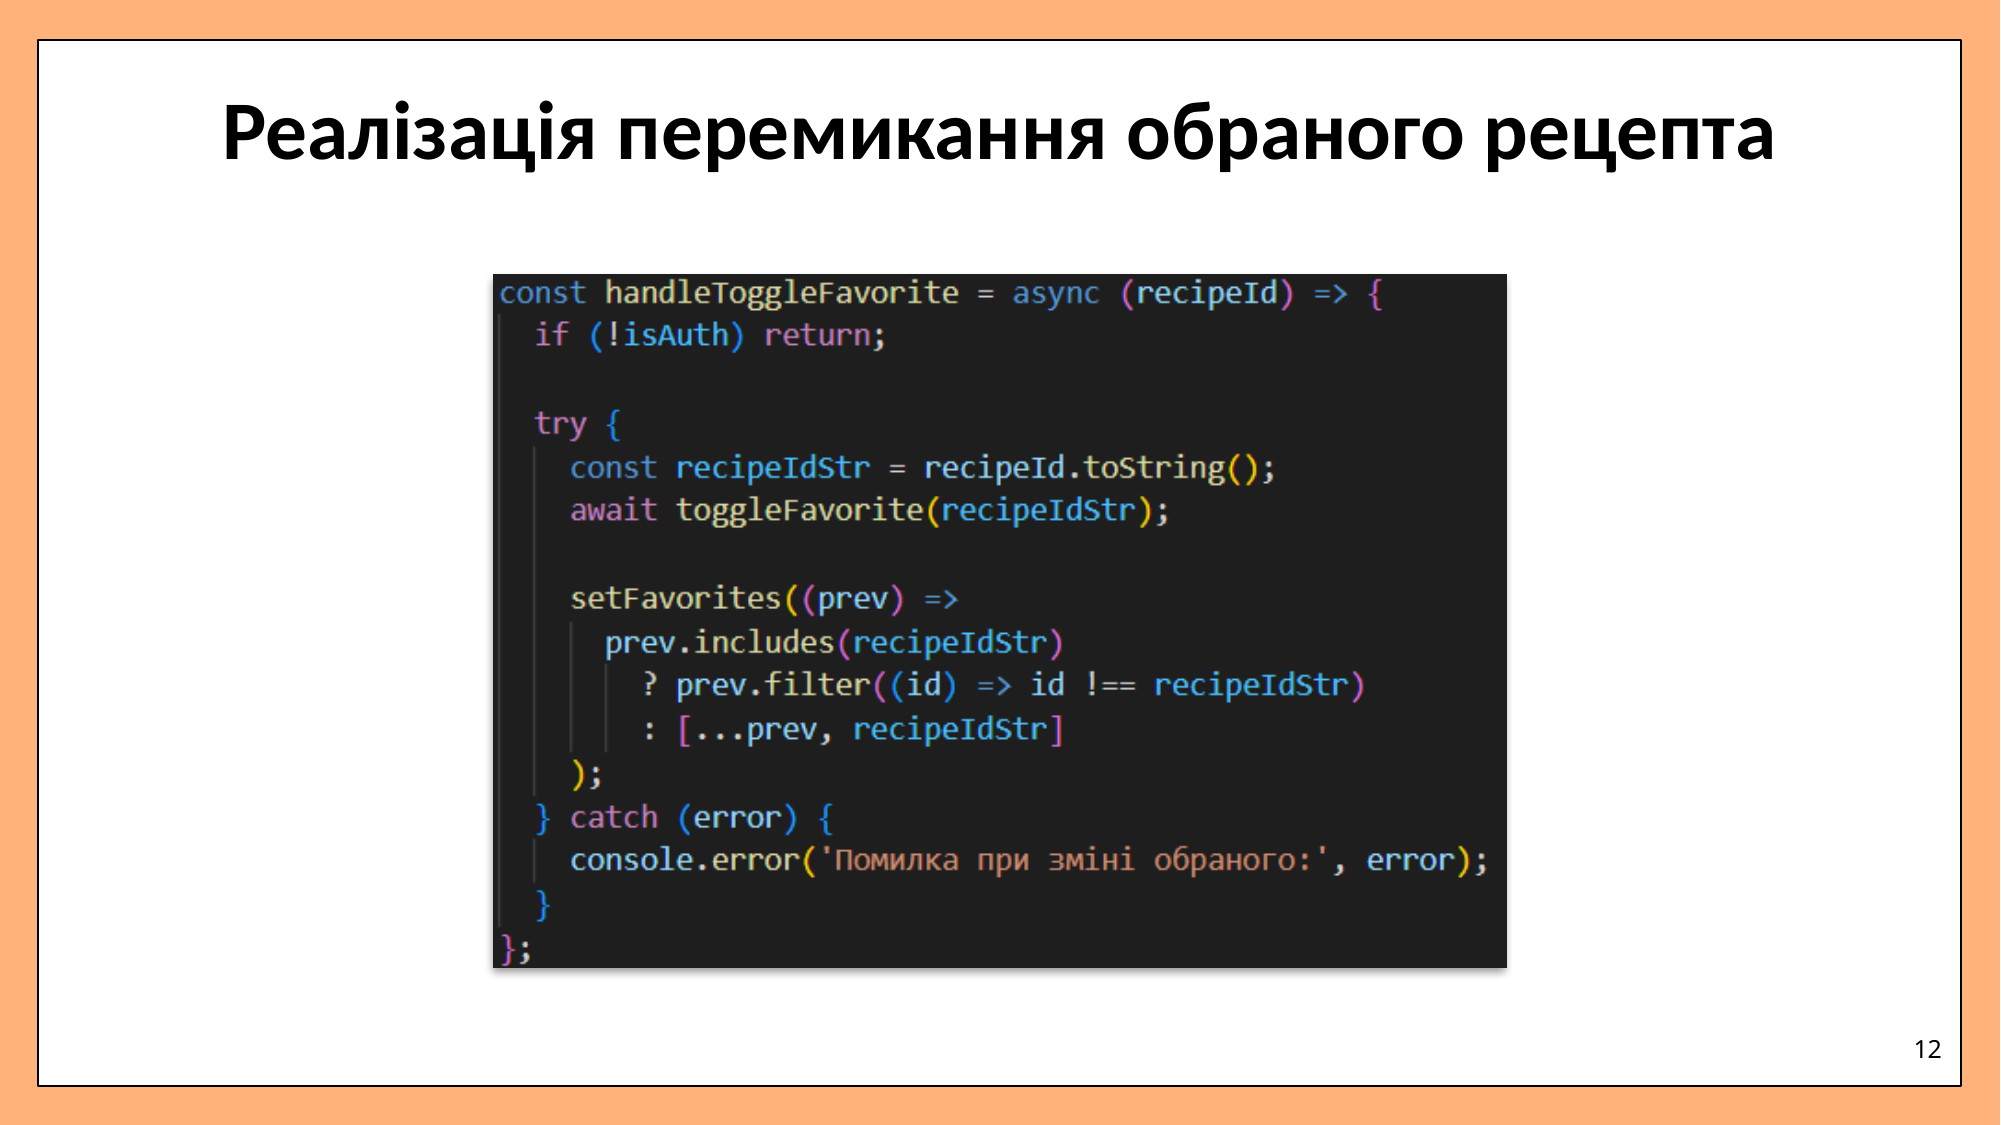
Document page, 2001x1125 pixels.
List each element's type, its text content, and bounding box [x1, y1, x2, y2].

slide_number 12 [1677, 1020, 1957, 1081]
title Реалізація перемикання обраного рецепта [0, 44, 2000, 221]
picture [493, 273, 1507, 968]
